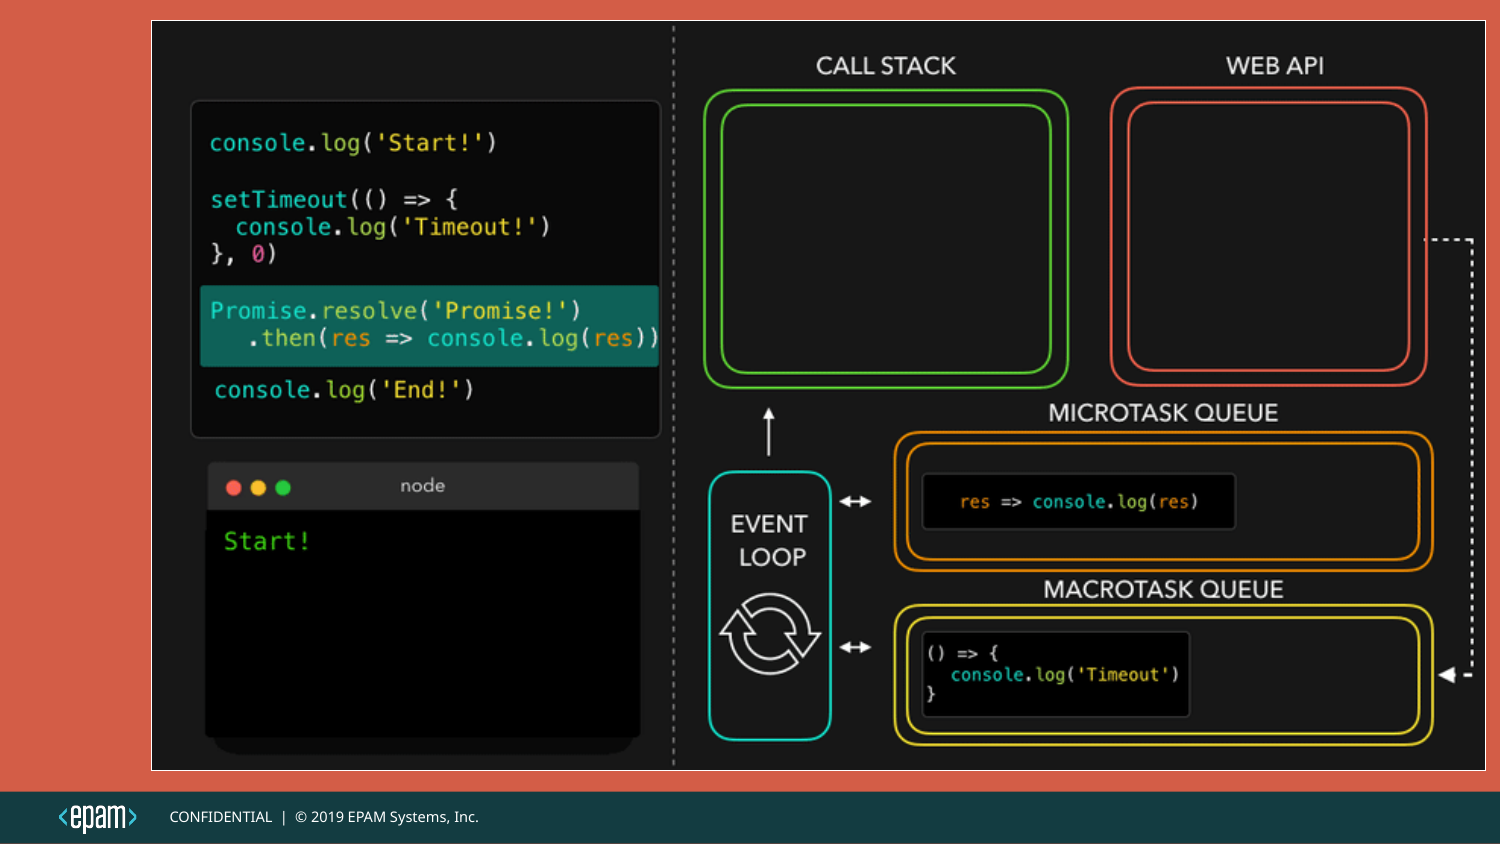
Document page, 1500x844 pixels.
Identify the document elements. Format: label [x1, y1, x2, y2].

picture [151, 20, 1486, 771]
